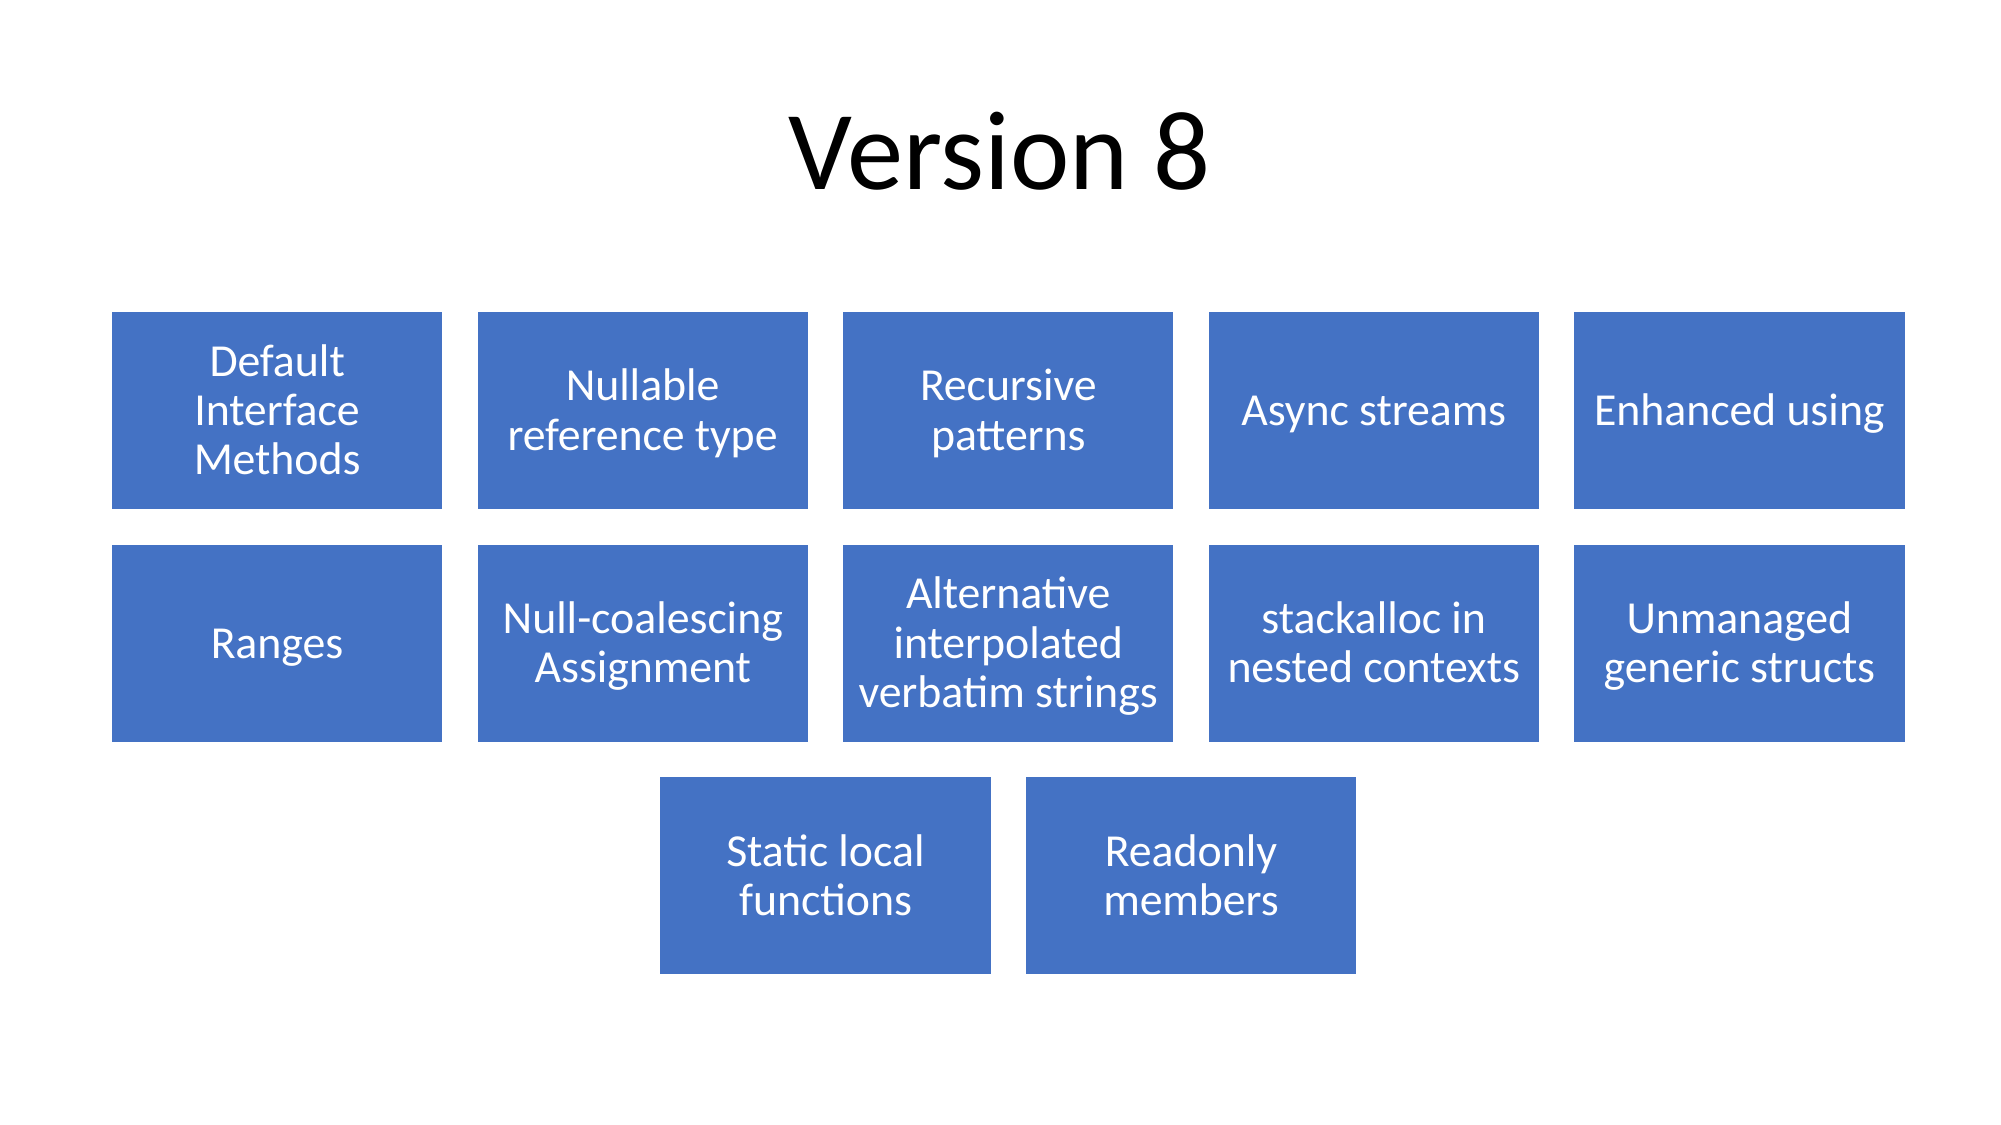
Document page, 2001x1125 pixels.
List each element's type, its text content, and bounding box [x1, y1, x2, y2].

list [70, 310, 1946, 976]
text_box Version 8 [774, 70, 1226, 220]
